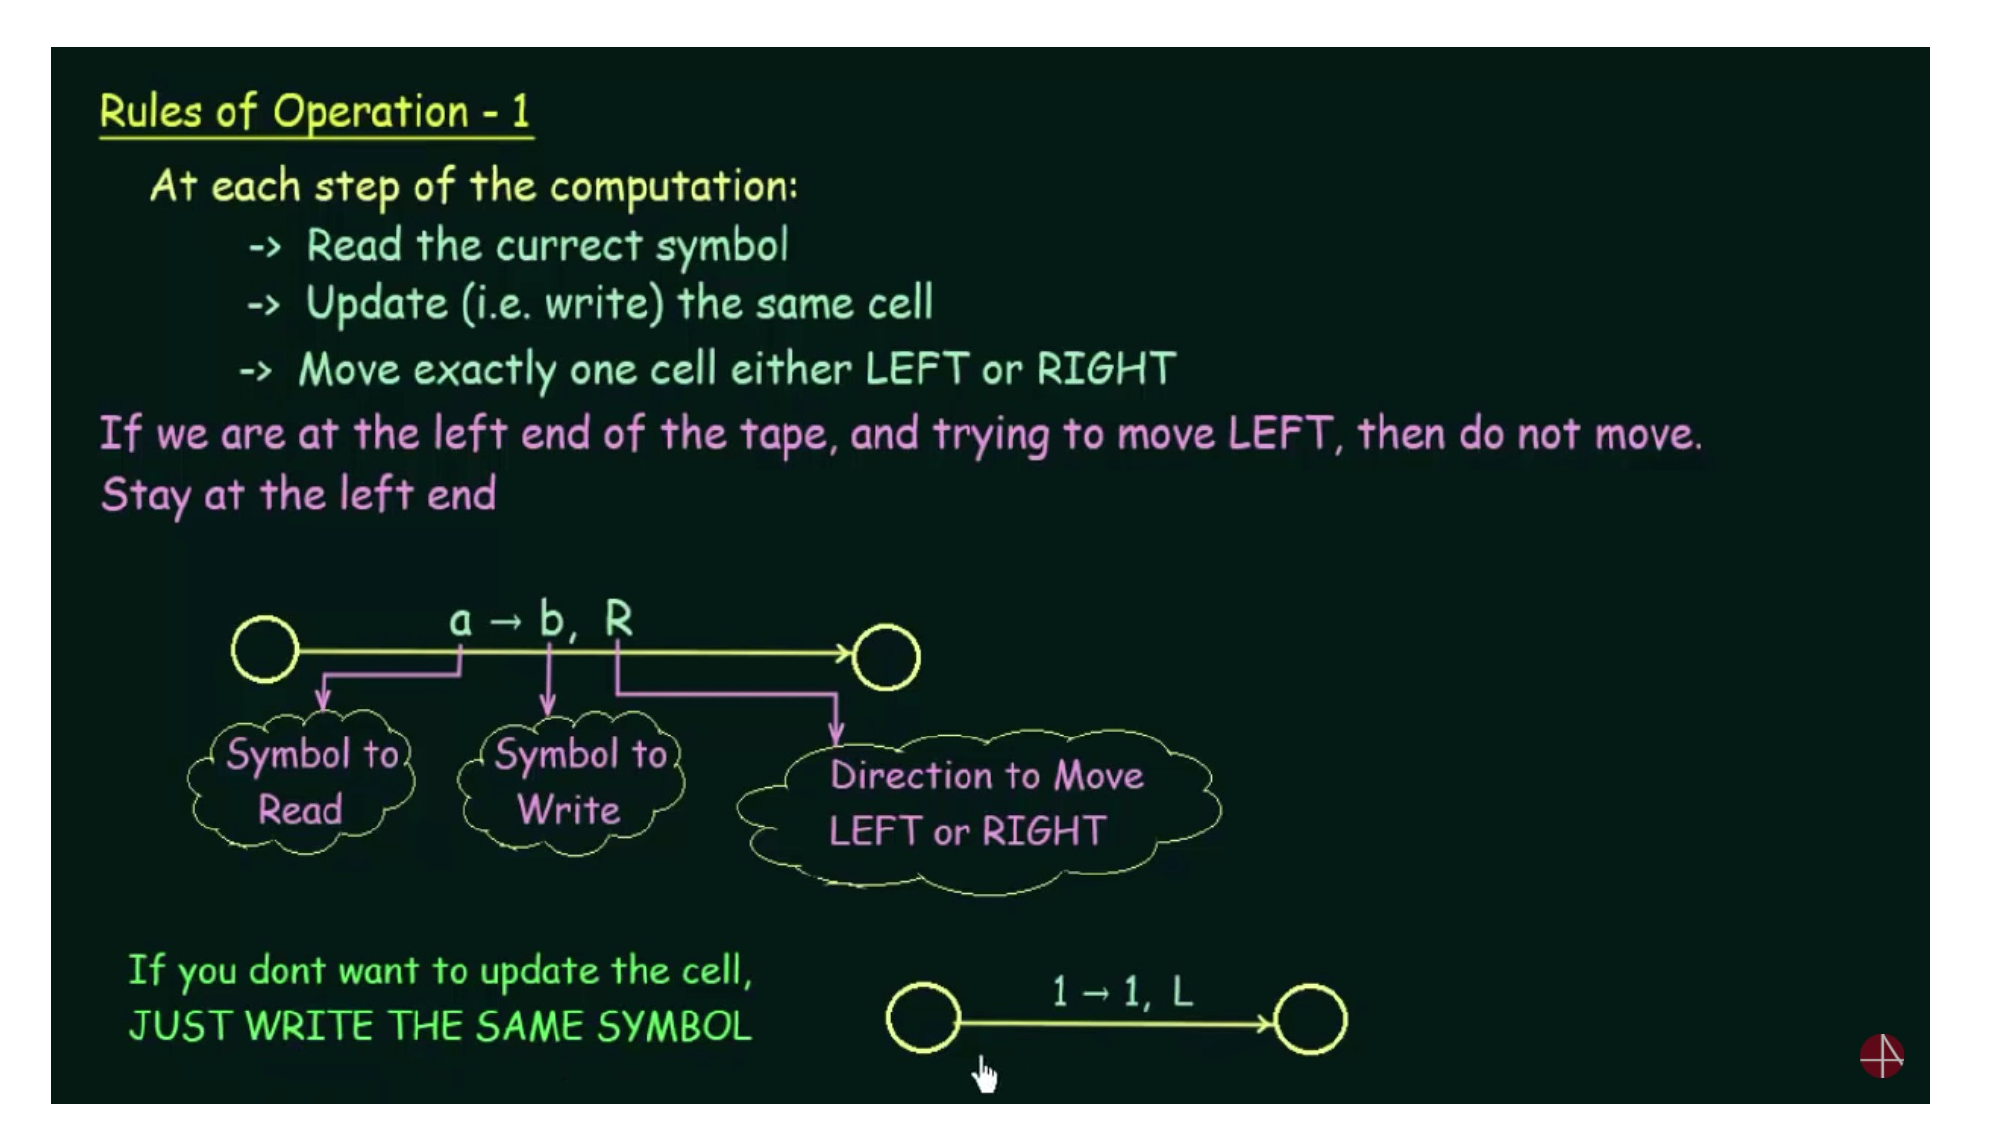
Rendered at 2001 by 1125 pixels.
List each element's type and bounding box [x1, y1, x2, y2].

list [51, 47, 1930, 1104]
